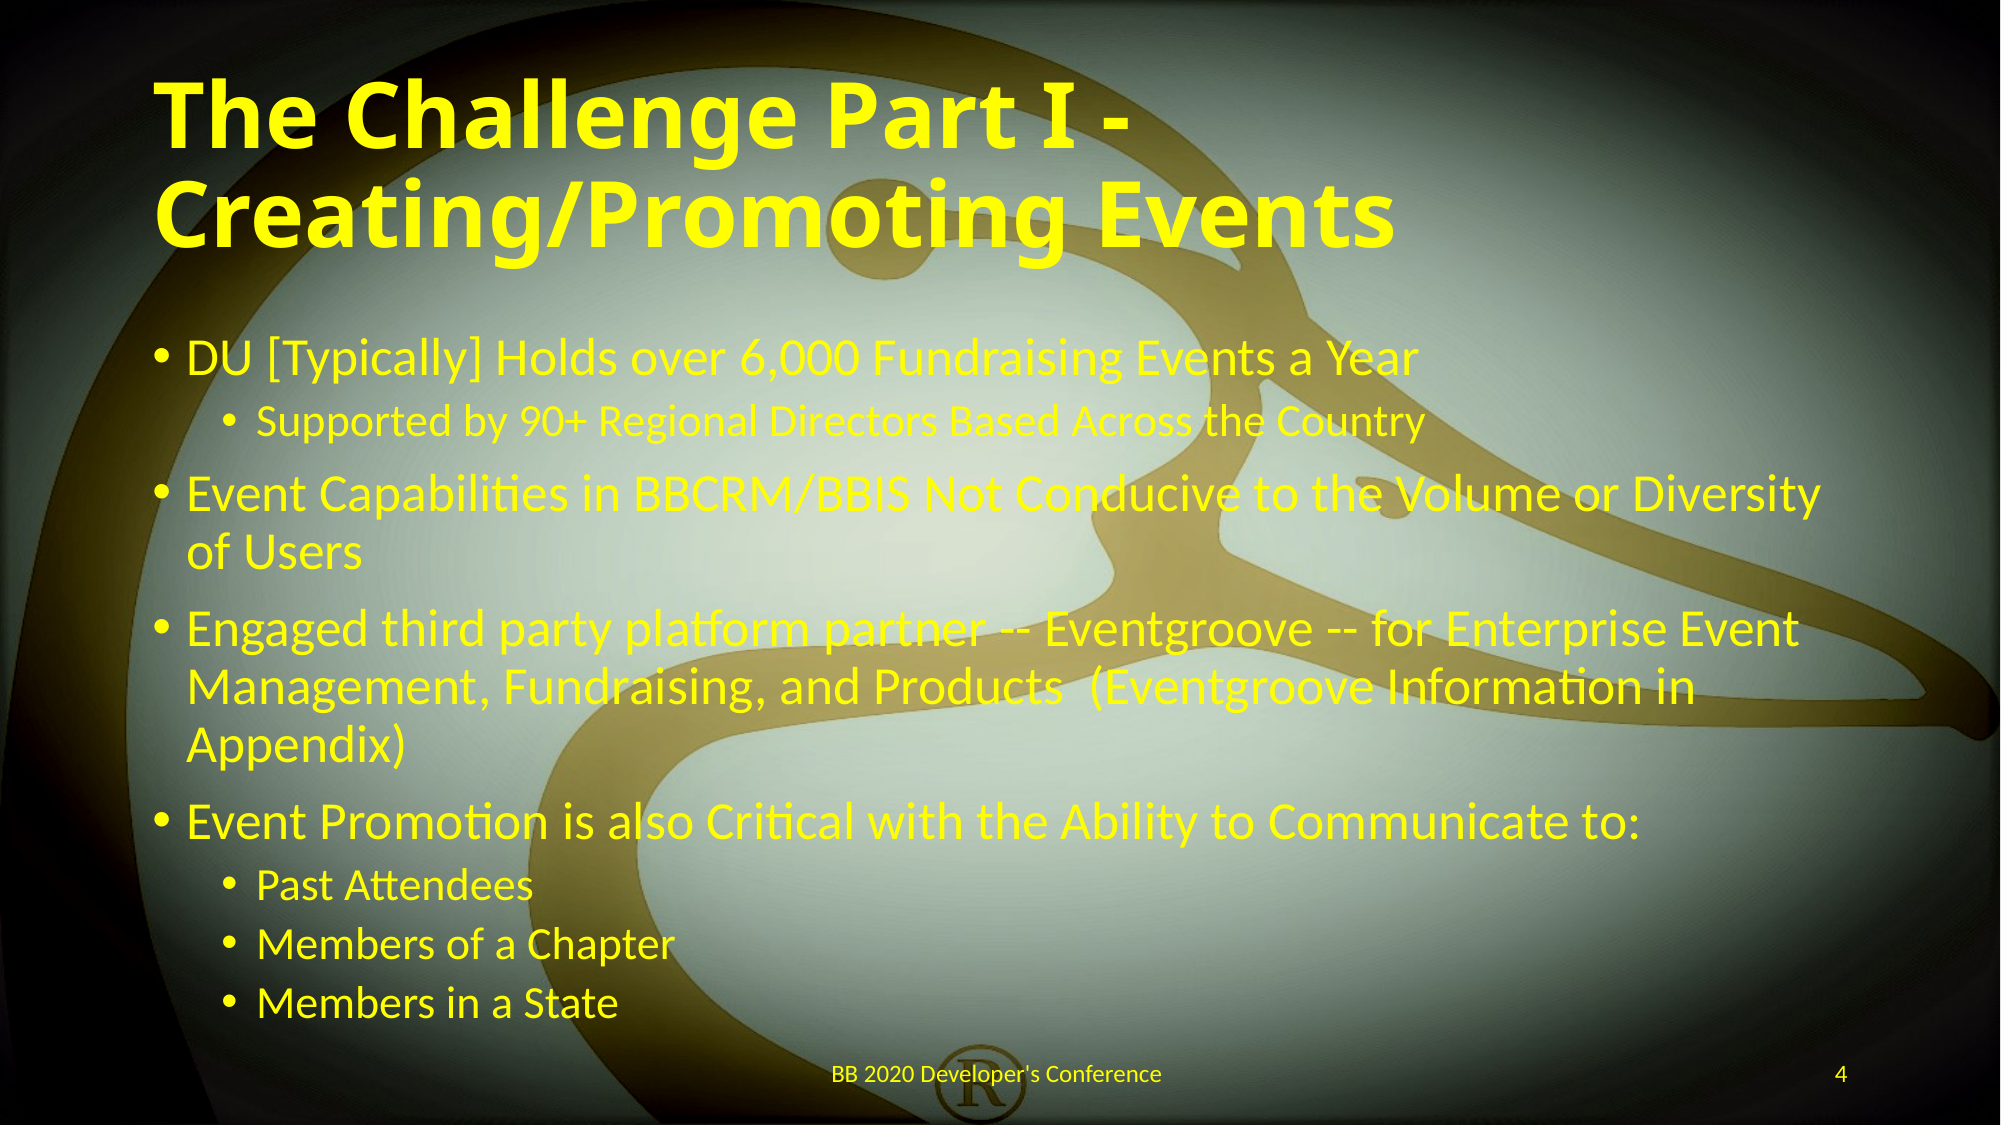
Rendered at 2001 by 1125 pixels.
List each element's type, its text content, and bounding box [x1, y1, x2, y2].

title The Challenge Part I - Creating/Promoting Events [137, 59, 1863, 278]
slide_number 4 [1412, 1042, 1863, 1103]
footer BB 2020 Developer's Conference [662, 1042, 1338, 1103]
list DU [Typically] Holds over 6,000 Fundraising Events a Year Supported by 90+ Regional Directors Based Across the Country Event Capabilities in BBCRM/BBIS Not Conducive to the Volume or Diversity of Users Engaged third party platform partner -- Eventgroove -- for Enterprise Event Management, Fundraising, and Products (Eventgroove Information in Appendix) Event Promotion is also Critical with the Ability to Communicate to: Past Attendees Members of a Chapter Members in a State [137, 322, 1863, 1036]
picture [0, 0, 2001, 1125]
